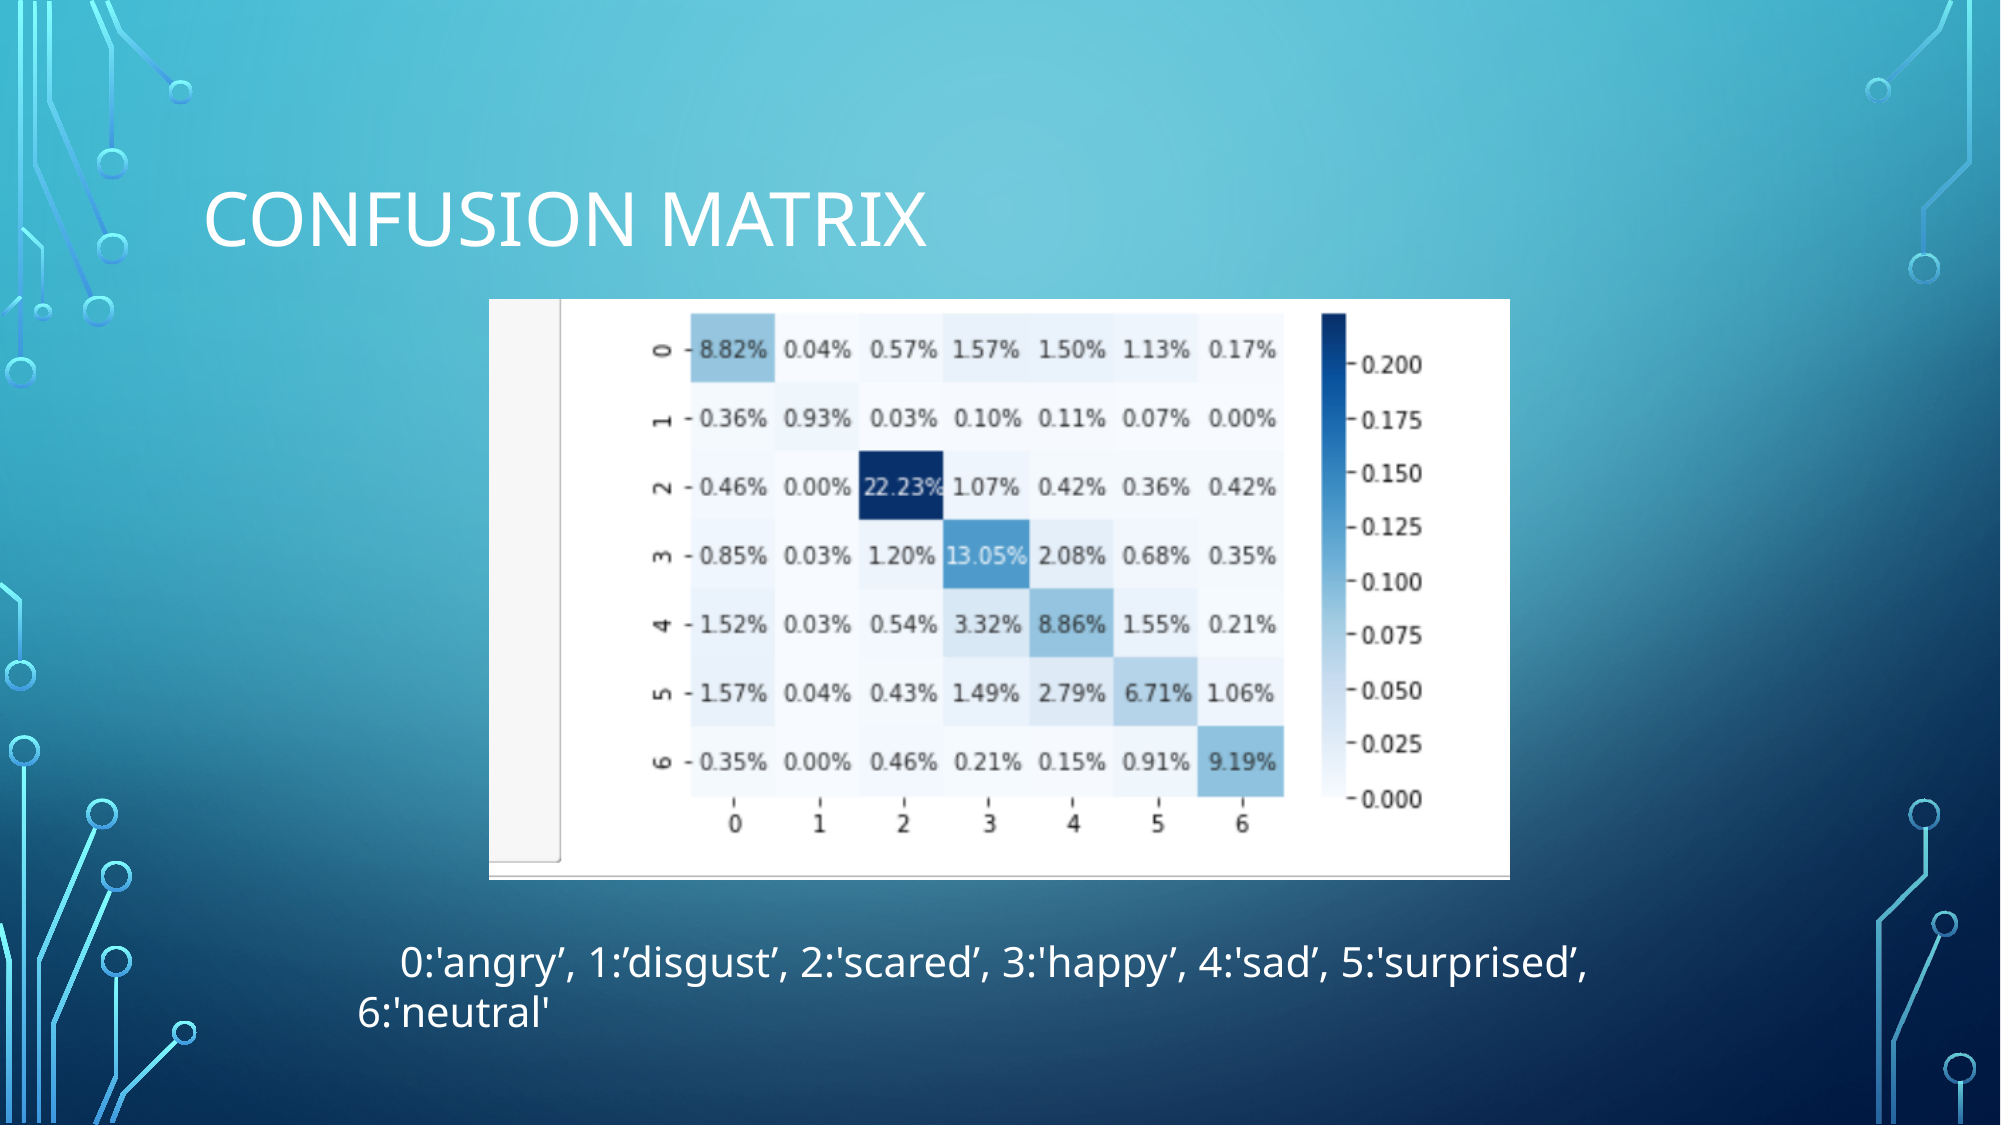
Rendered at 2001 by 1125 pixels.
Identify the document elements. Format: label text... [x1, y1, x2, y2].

title Confusion Matrix [187, 101, 1813, 344]
text_box 0:'angry’, 1:’disgust’, 2:'scared’, 3:'happy’, 4:'sad’, 5:'surprised’, 6:'neutral' [342, 928, 1688, 1043]
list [489, 298, 1511, 881]
